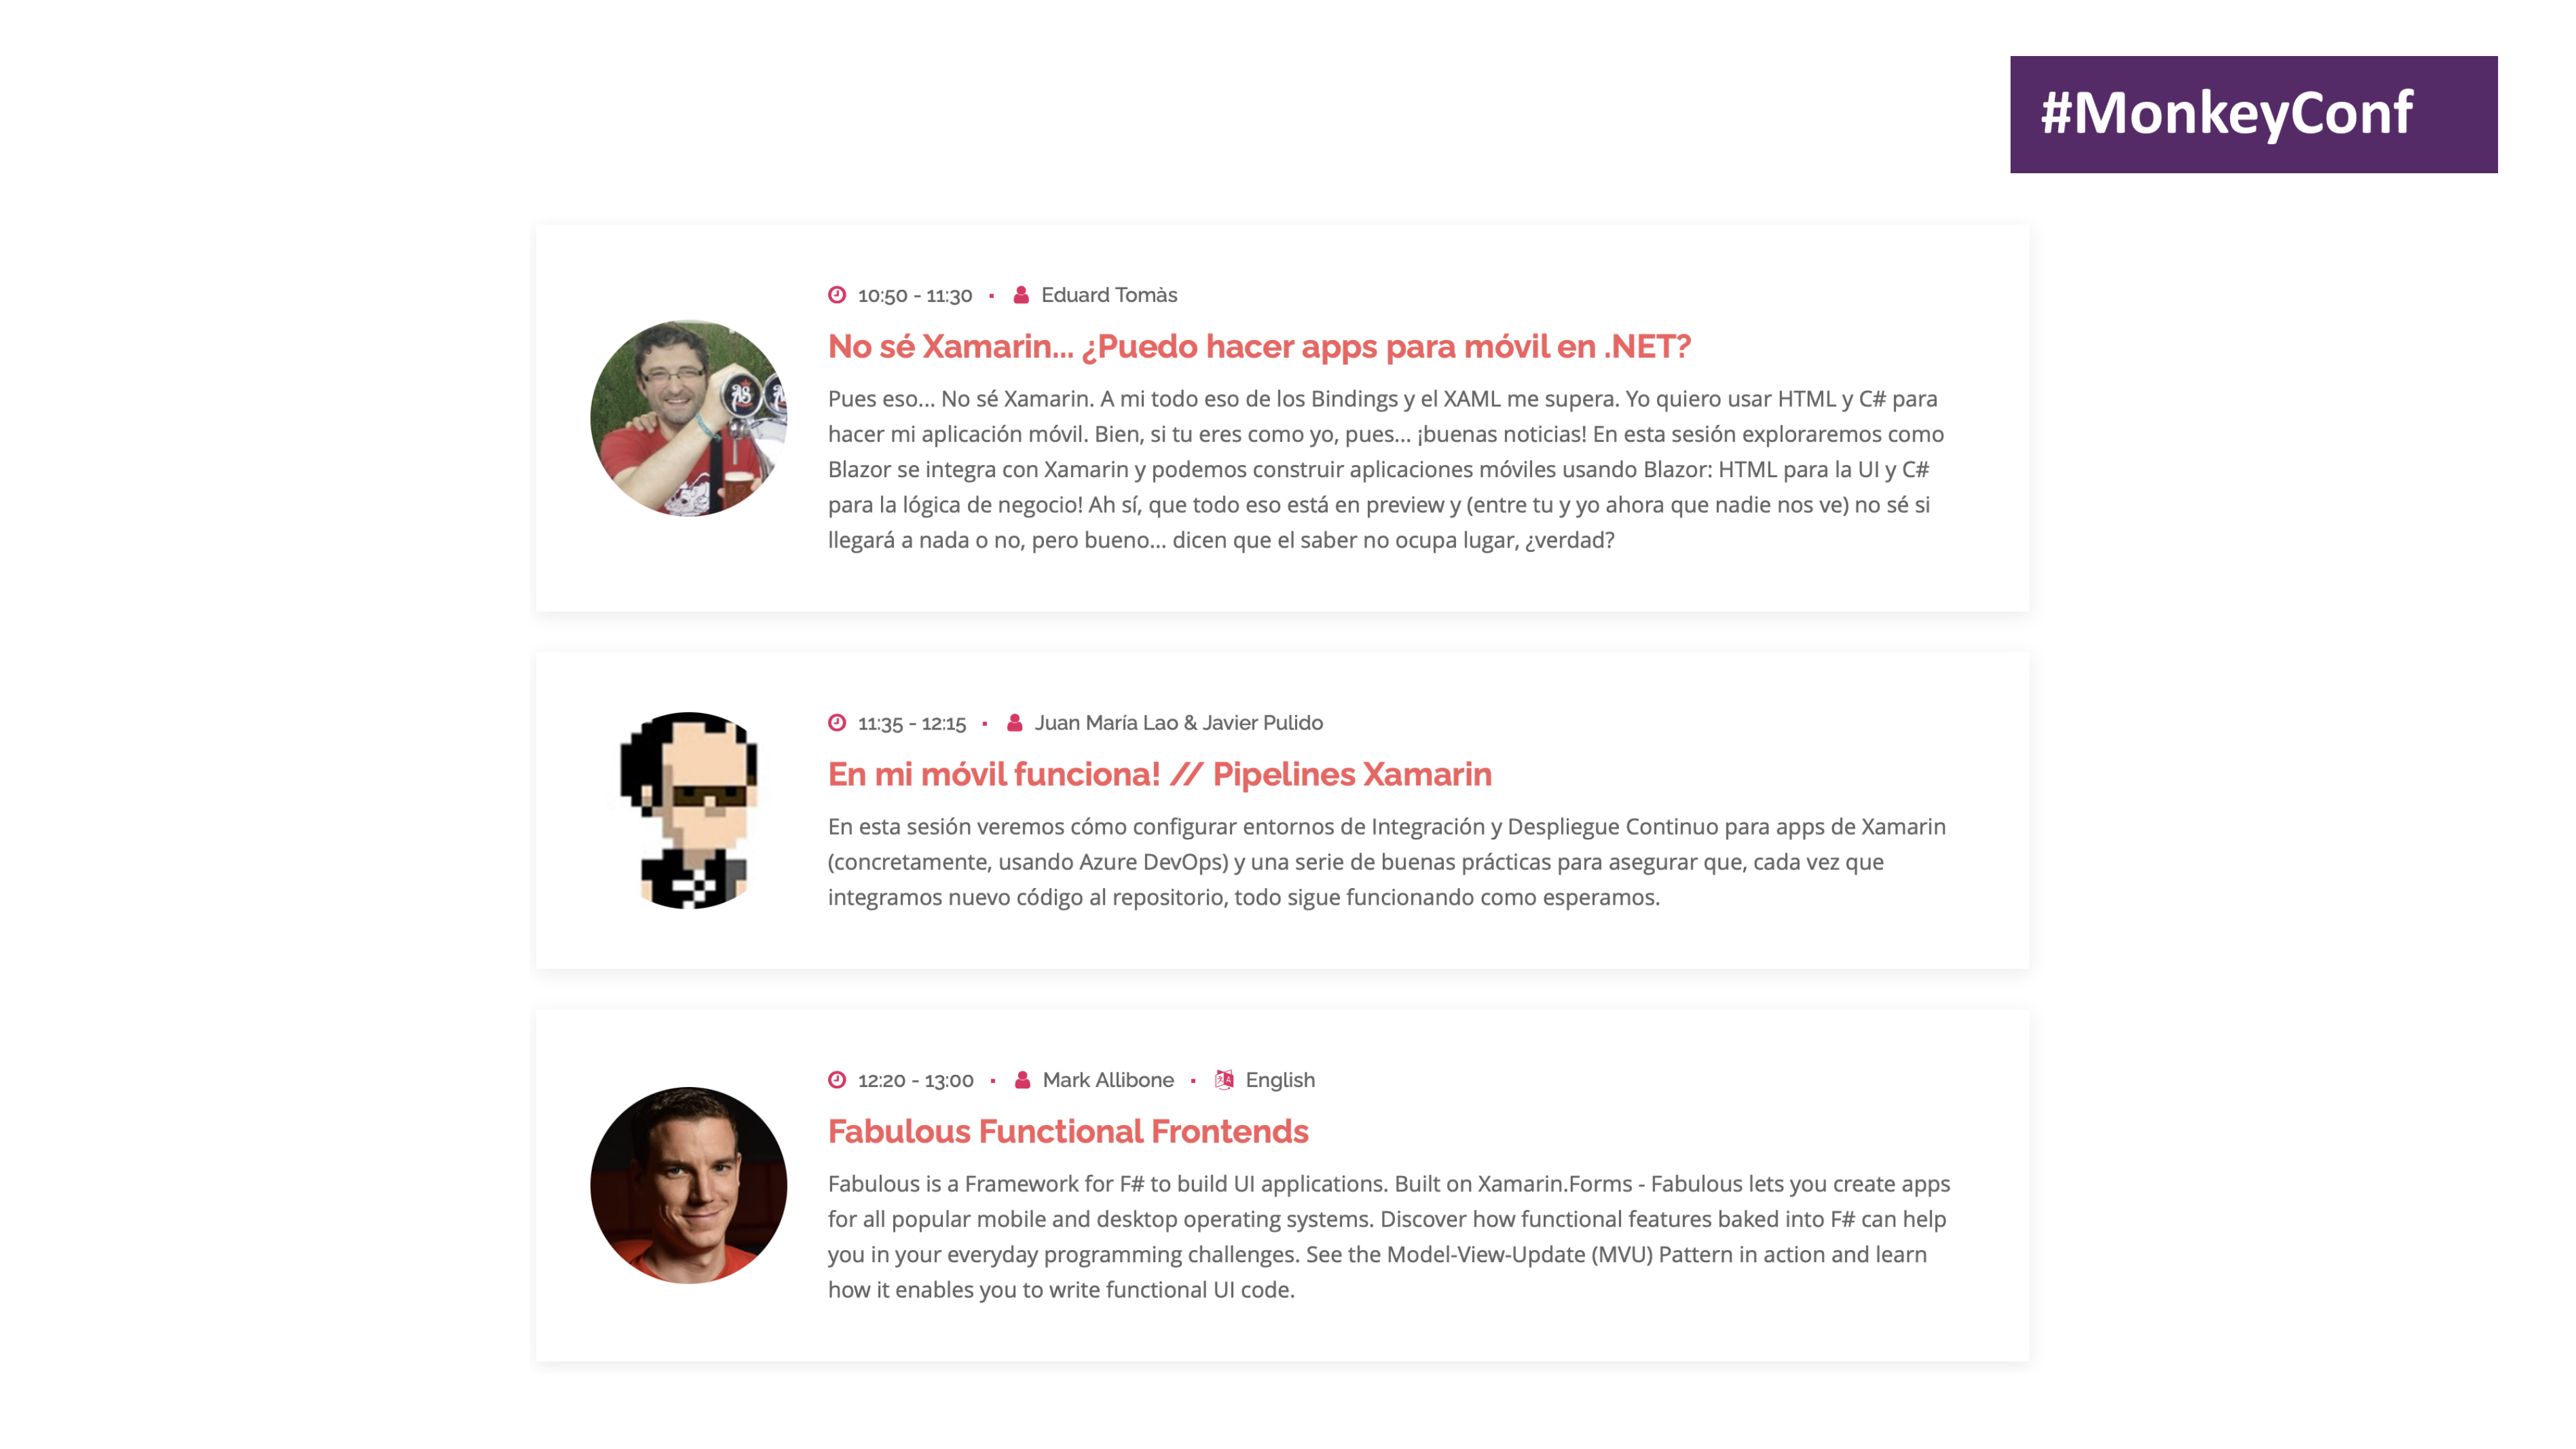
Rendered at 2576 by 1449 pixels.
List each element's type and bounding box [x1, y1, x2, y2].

picture [529, 215, 2046, 1374]
picture [2011, 56, 2498, 173]
